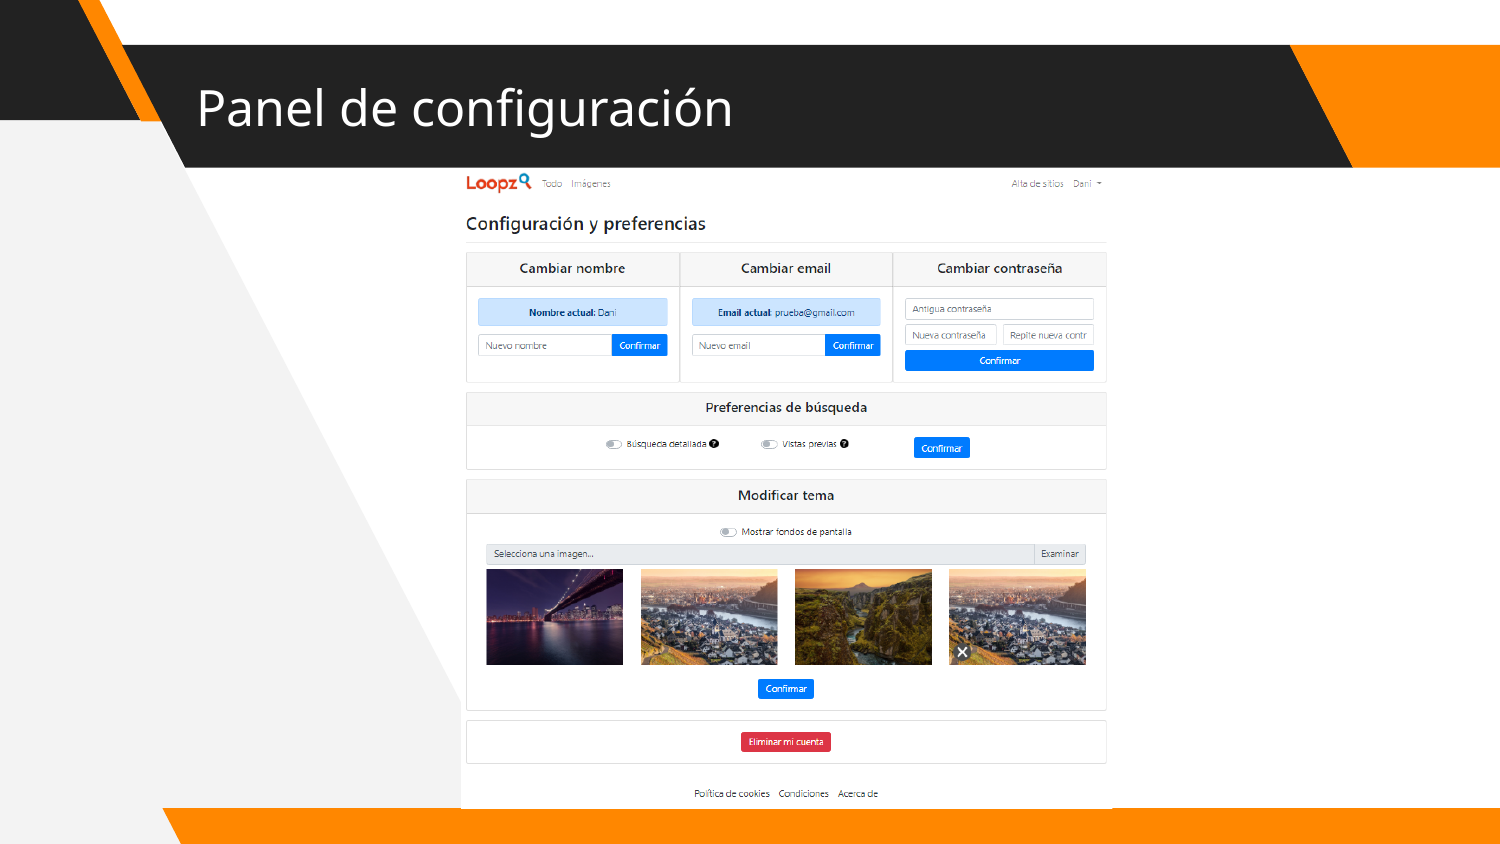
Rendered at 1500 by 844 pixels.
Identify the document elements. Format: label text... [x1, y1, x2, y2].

title Panel de configuración [181, 45, 1285, 169]
picture [460, 167, 1113, 809]
